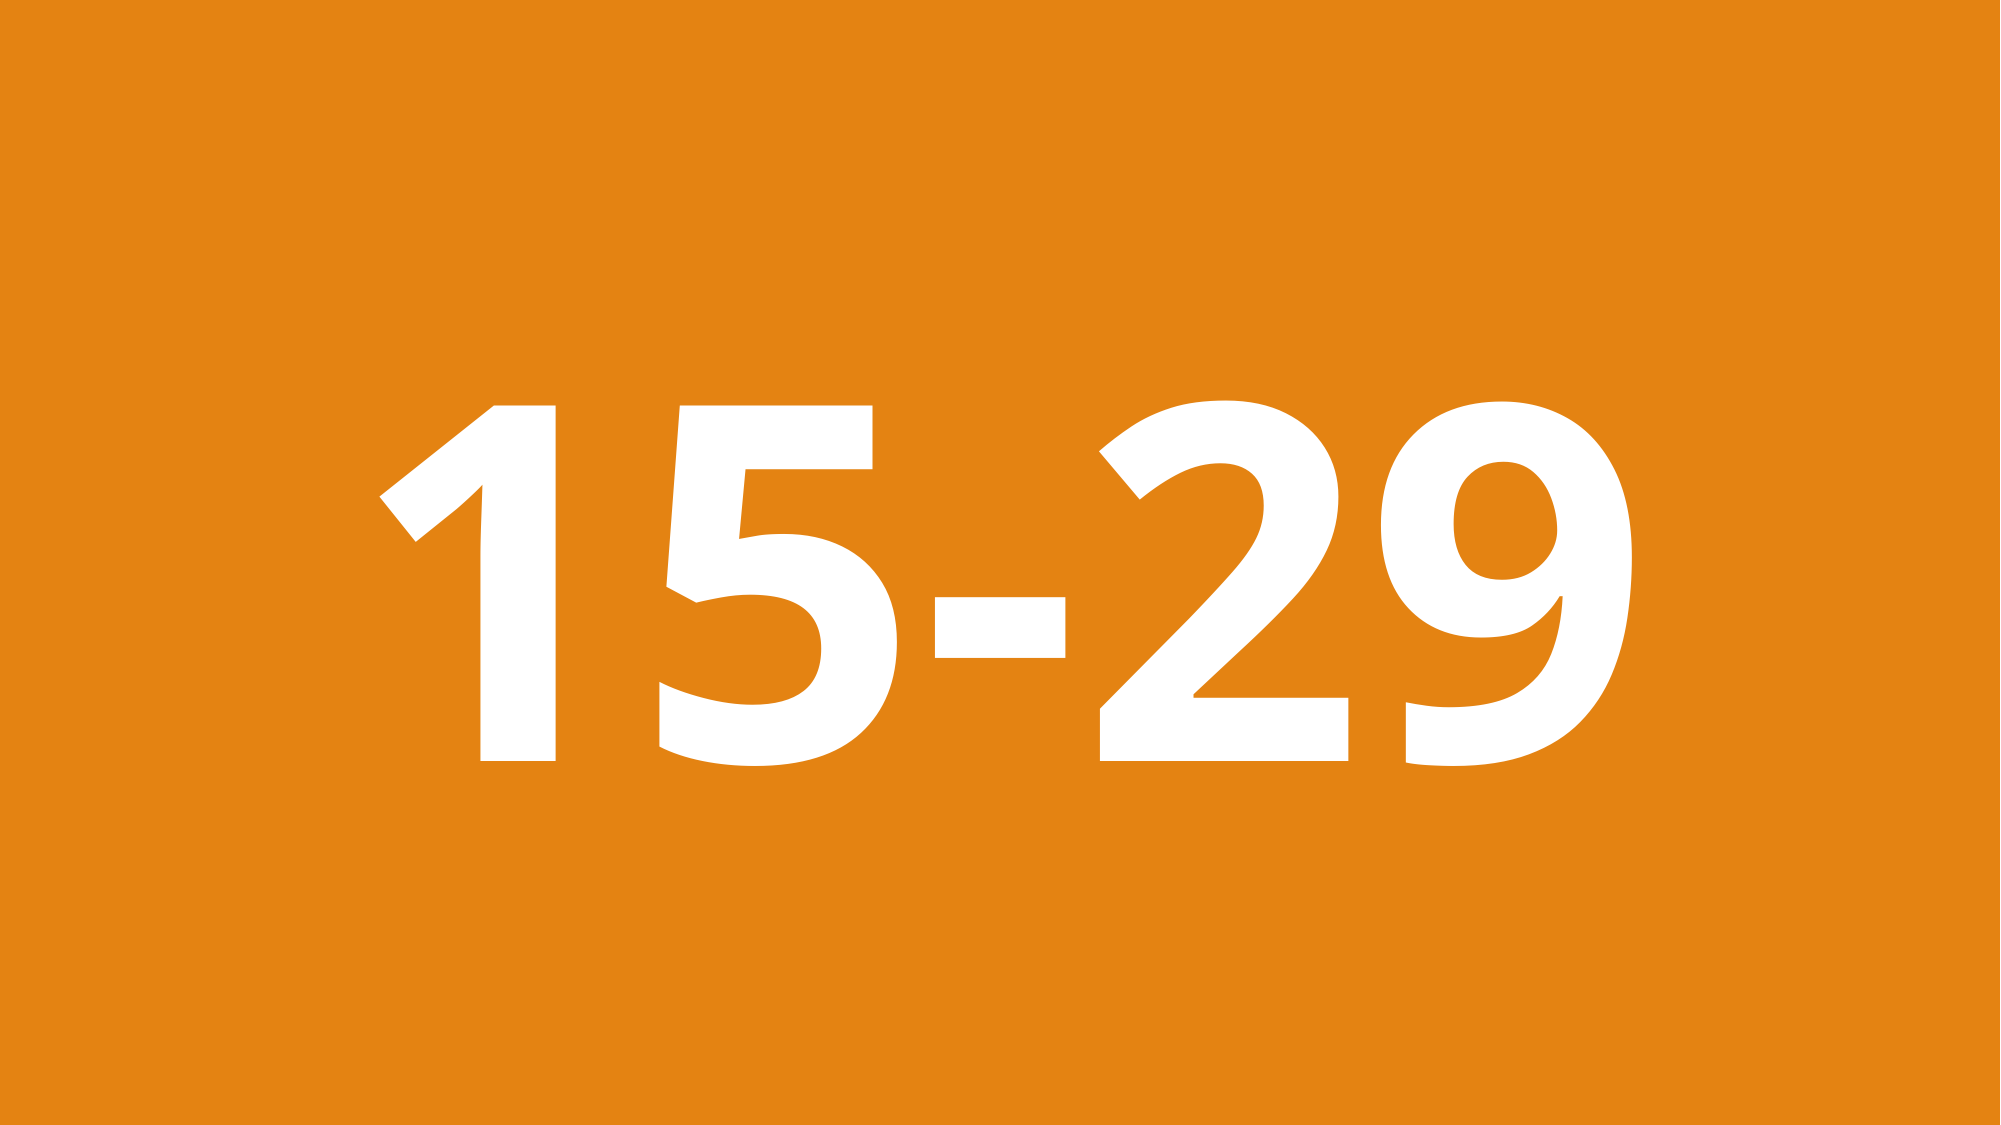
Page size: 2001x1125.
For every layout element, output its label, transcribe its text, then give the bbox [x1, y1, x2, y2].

text_box 15-29 [0, 0, 2000, 1125]
